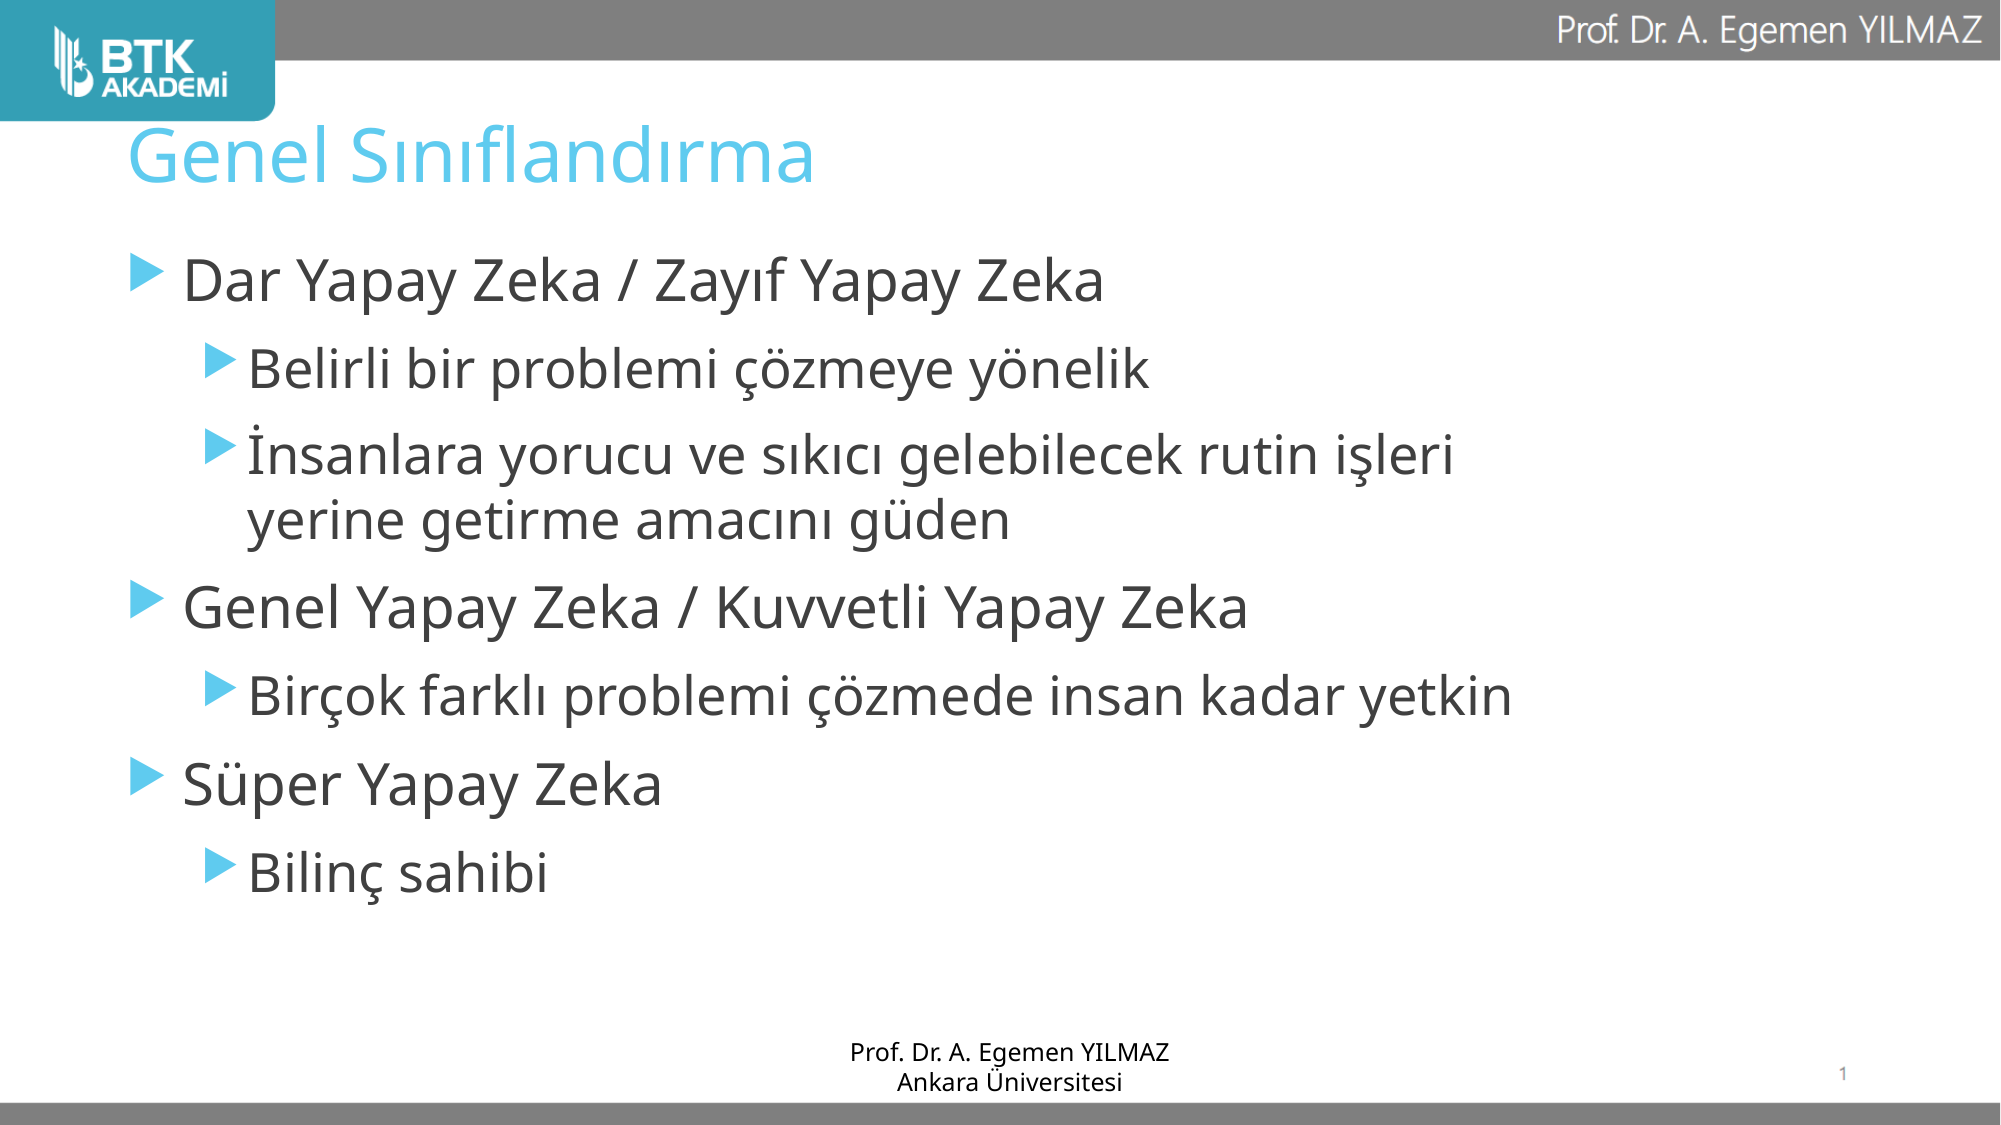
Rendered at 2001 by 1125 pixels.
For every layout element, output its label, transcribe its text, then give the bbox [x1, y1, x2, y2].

text_box Prof. Dr. A. Egemen YILMAZ Ankara Üniversitesi [835, 1029, 1186, 1104]
title Genel Sınıflandırma [111, 99, 1522, 235]
picture [0, 0, 2001, 1125]
list Dar Yapay Zeka / Zayıf Yapay Zeka Belirli bir problemi çözmeye yönelik İnsanlara yorucu ve sıkıcı gelebilecek rutin işleri yerine getirme amacını güden Genel Yapay Zeka / Kuvvetli Yapay Zeka Birçok farklı problemi çözmede insan kadar yetkin Süper Yapay Zeka Bilinç sahibi [111, 235, 1621, 1065]
